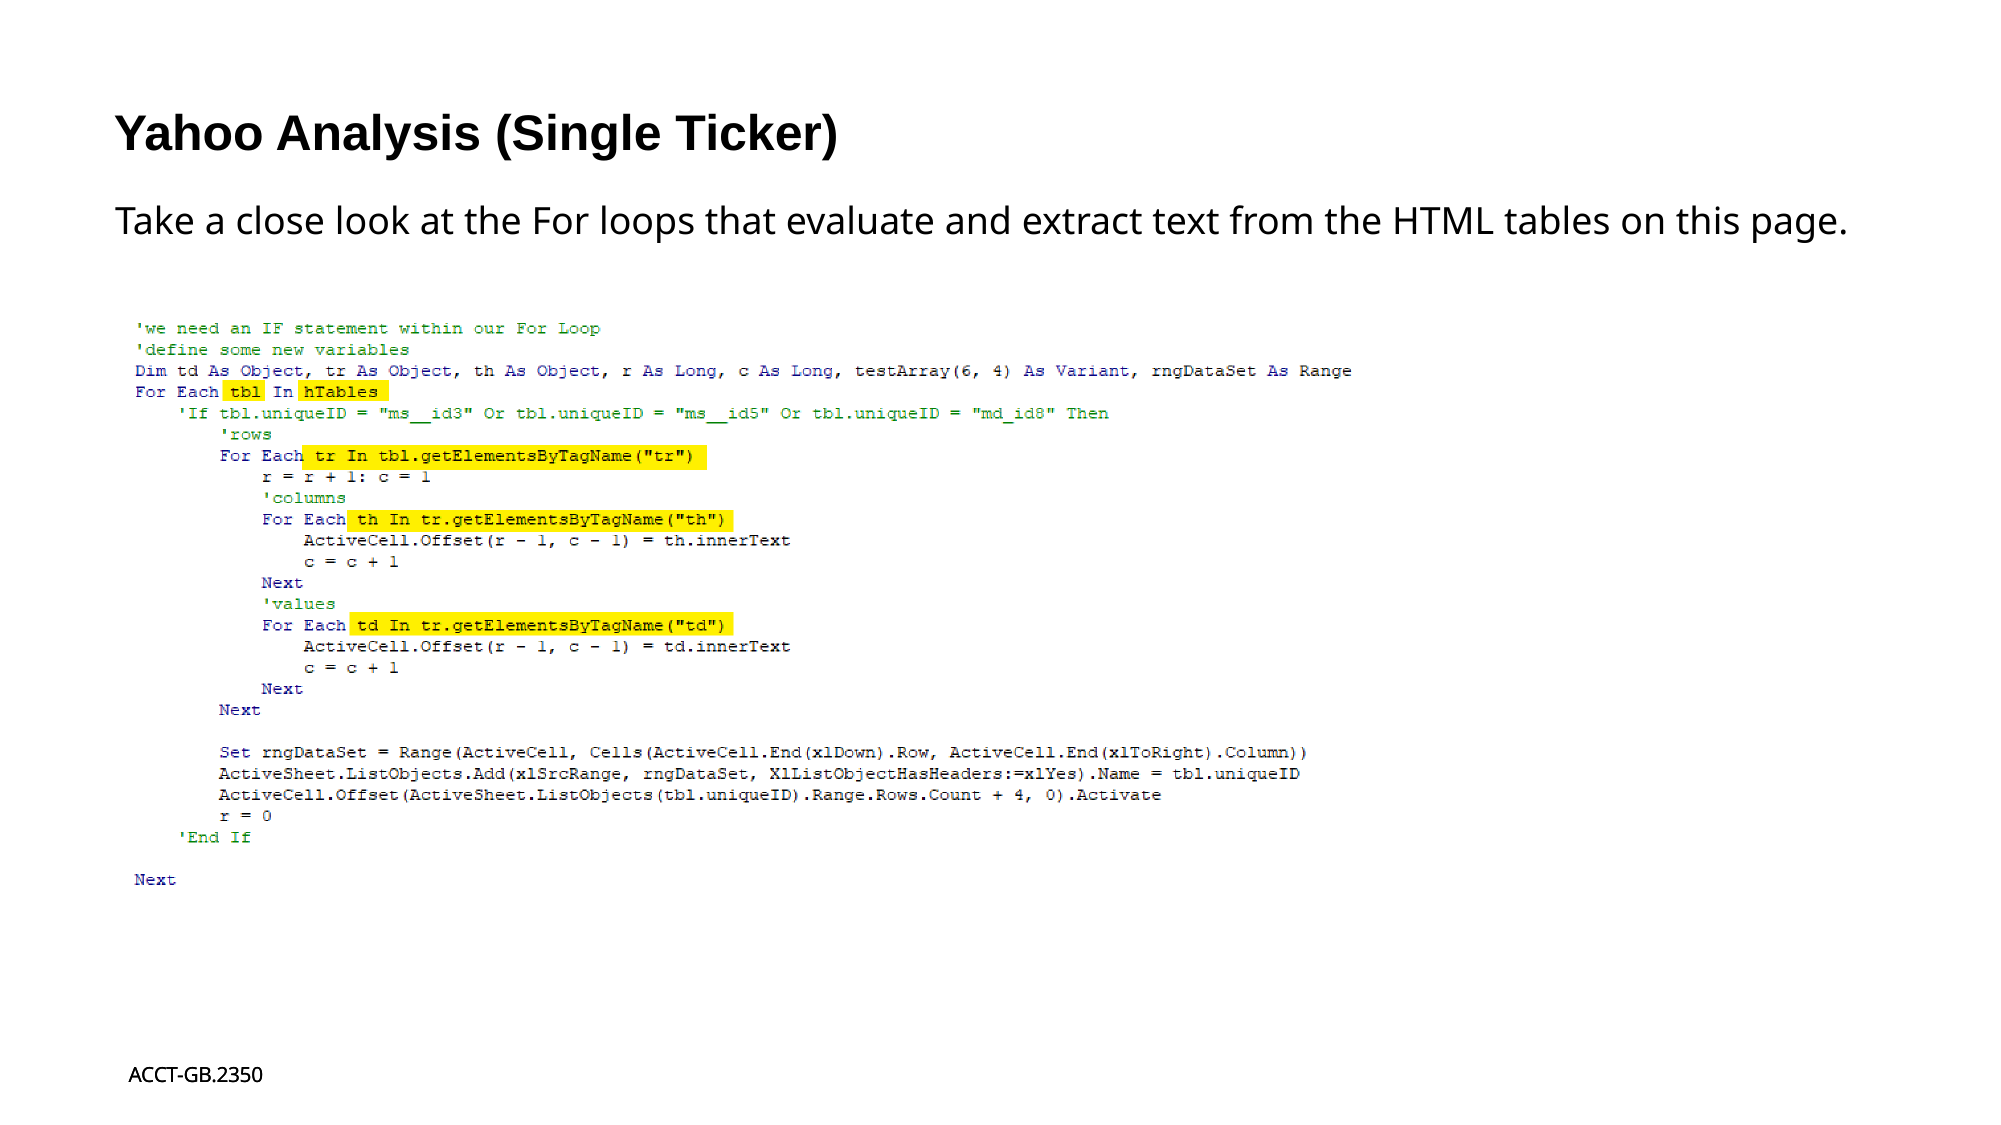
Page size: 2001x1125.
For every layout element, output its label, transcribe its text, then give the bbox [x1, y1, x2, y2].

list Take a close look at the For loops that evaluate and extract text from the HTML tables on this page. [115, 197, 1885, 243]
picture [114, 312, 1391, 899]
title Yahoo Analysis (Single Ticker) [113, 100, 1887, 161]
